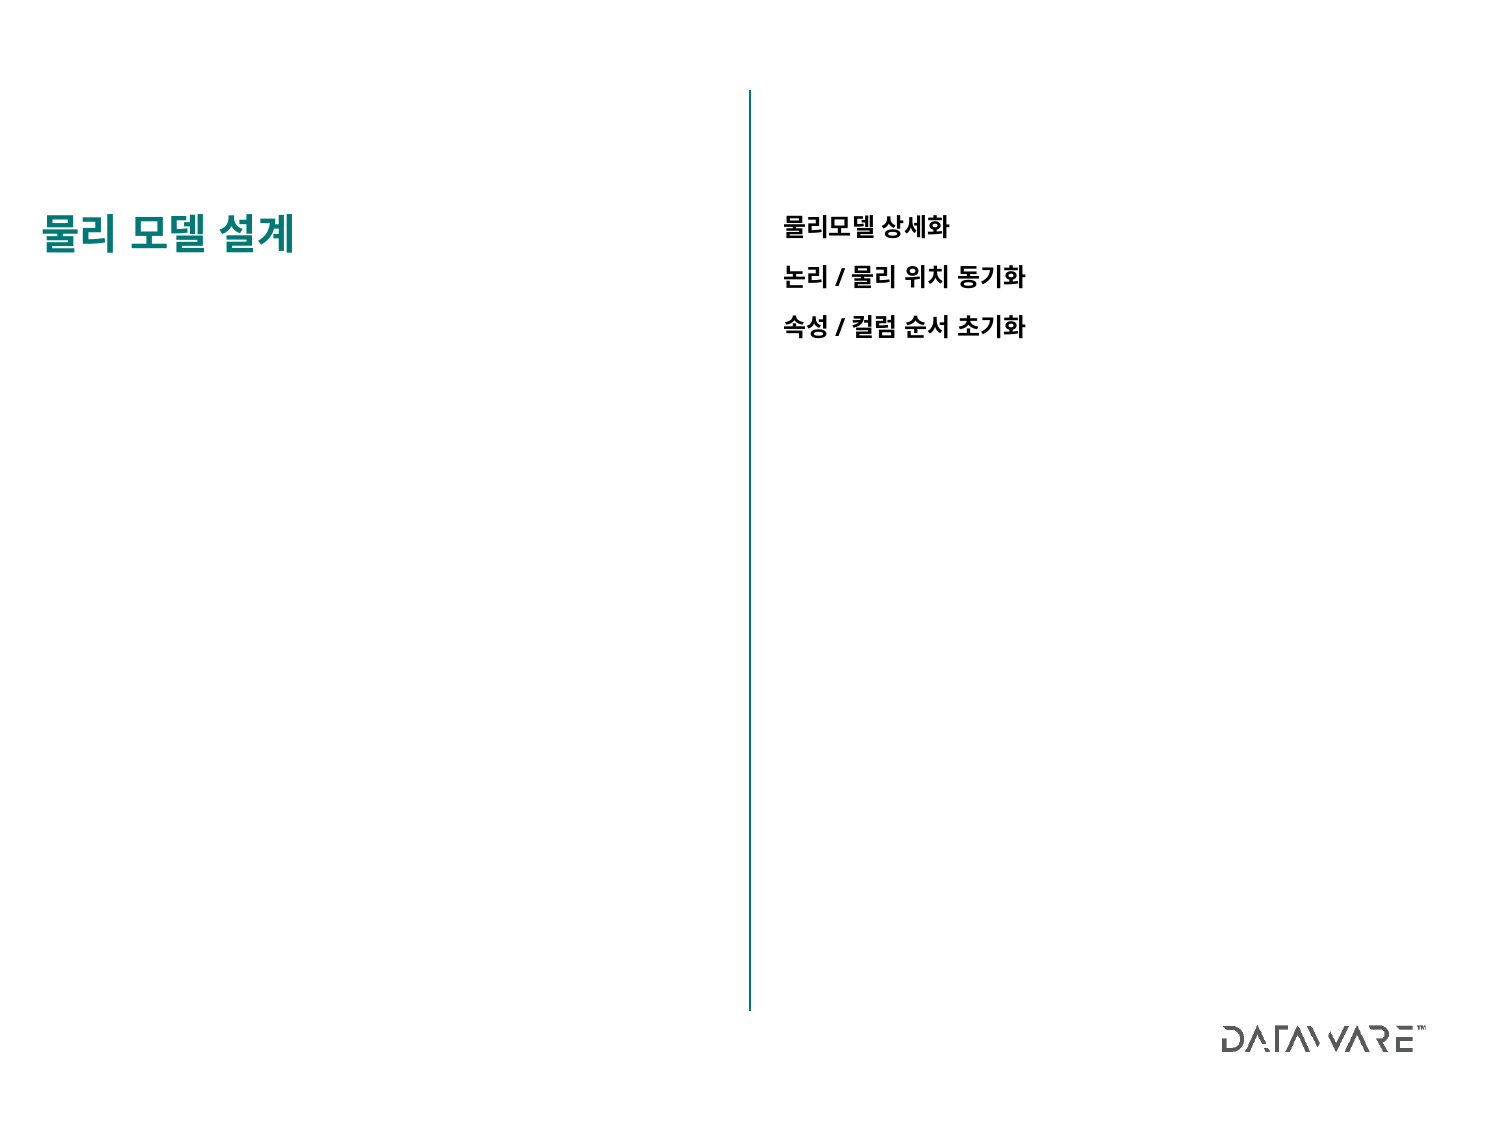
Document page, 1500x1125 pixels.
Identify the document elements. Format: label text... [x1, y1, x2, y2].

list 물리모델 상세화 논리/물리 위치 동기화 속성/컬럼 순서 초기화 [767, 196, 1056, 347]
list 물리 모델 설계 [41, 199, 715, 267]
picture [1222, 1023, 1426, 1054]
